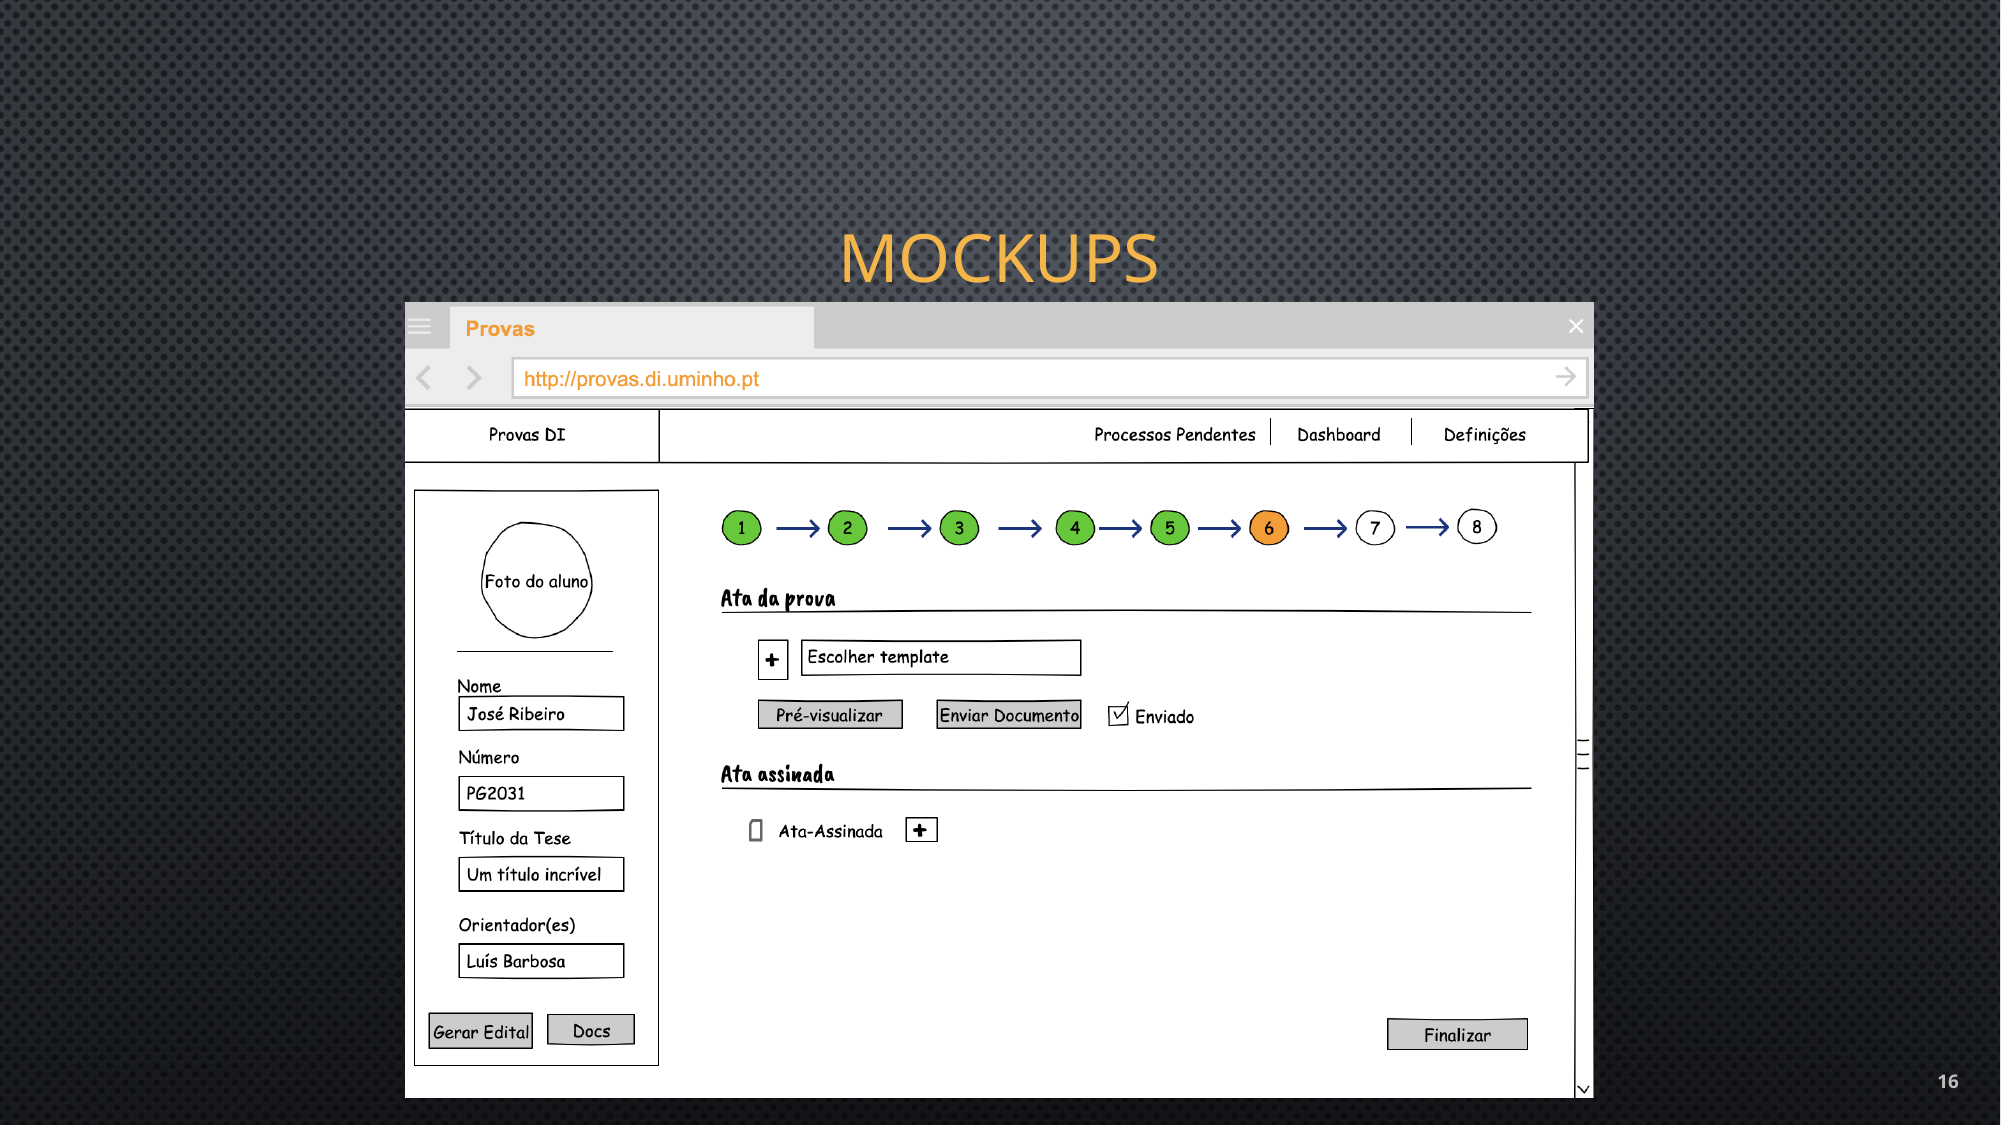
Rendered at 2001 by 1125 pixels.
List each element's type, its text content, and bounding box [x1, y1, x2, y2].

title MOCKUPS [187, 99, 1813, 413]
picture [405, 301, 1595, 1098]
slide_number 16 [1883, 1053, 1974, 1113]
